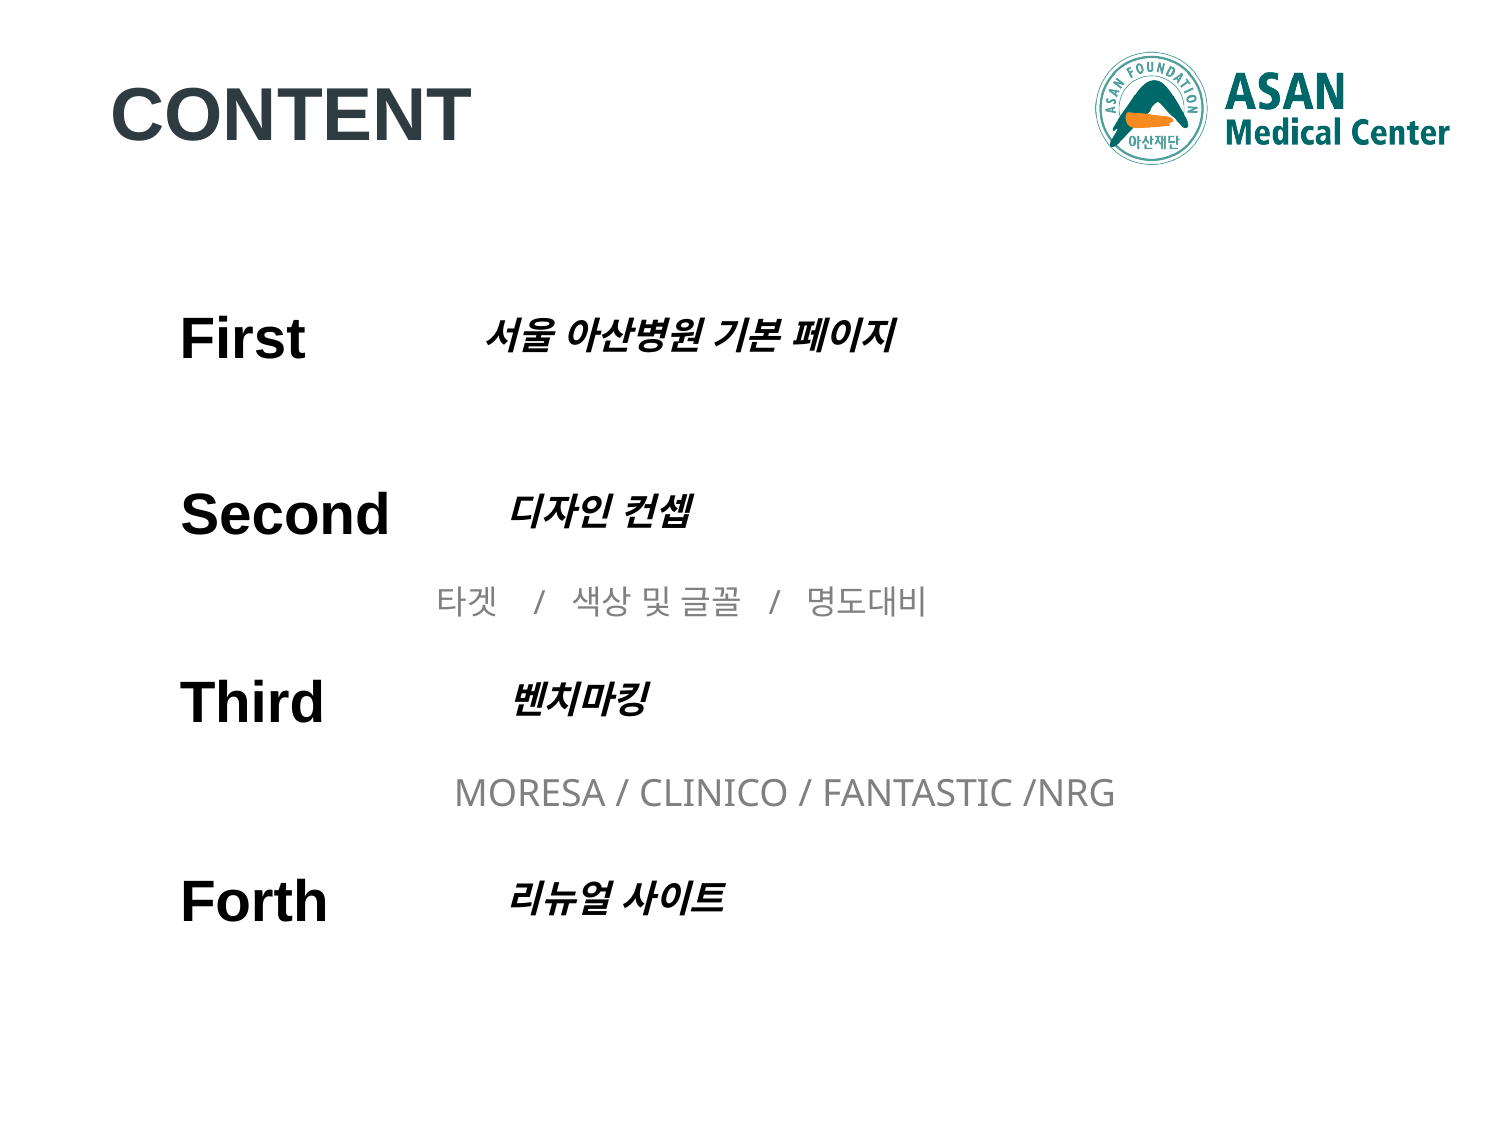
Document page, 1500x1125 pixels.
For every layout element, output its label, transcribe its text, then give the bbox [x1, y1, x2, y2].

text_box MORESA / CLINICO / FANTASTIC /NRG [439, 761, 1132, 822]
text_box 리뉴얼 사이트 [492, 867, 1114, 927]
text_box Third [165, 656, 341, 741]
text_box First [164, 292, 322, 378]
picture [1095, 51, 1451, 165]
text_box 벤치마킹 [494, 668, 1116, 729]
text_box 타겟 / 색상 및 글꼴 / 명도대비 [421, 574, 1055, 674]
text_box CONTENT [95, 58, 488, 164]
text_box Second [165, 468, 406, 554]
text_box 디자인 컨셉 [492, 480, 1114, 541]
text_box 서울 아산병원 기본 페이지 [468, 304, 1090, 365]
text_box Forth [165, 855, 344, 941]
